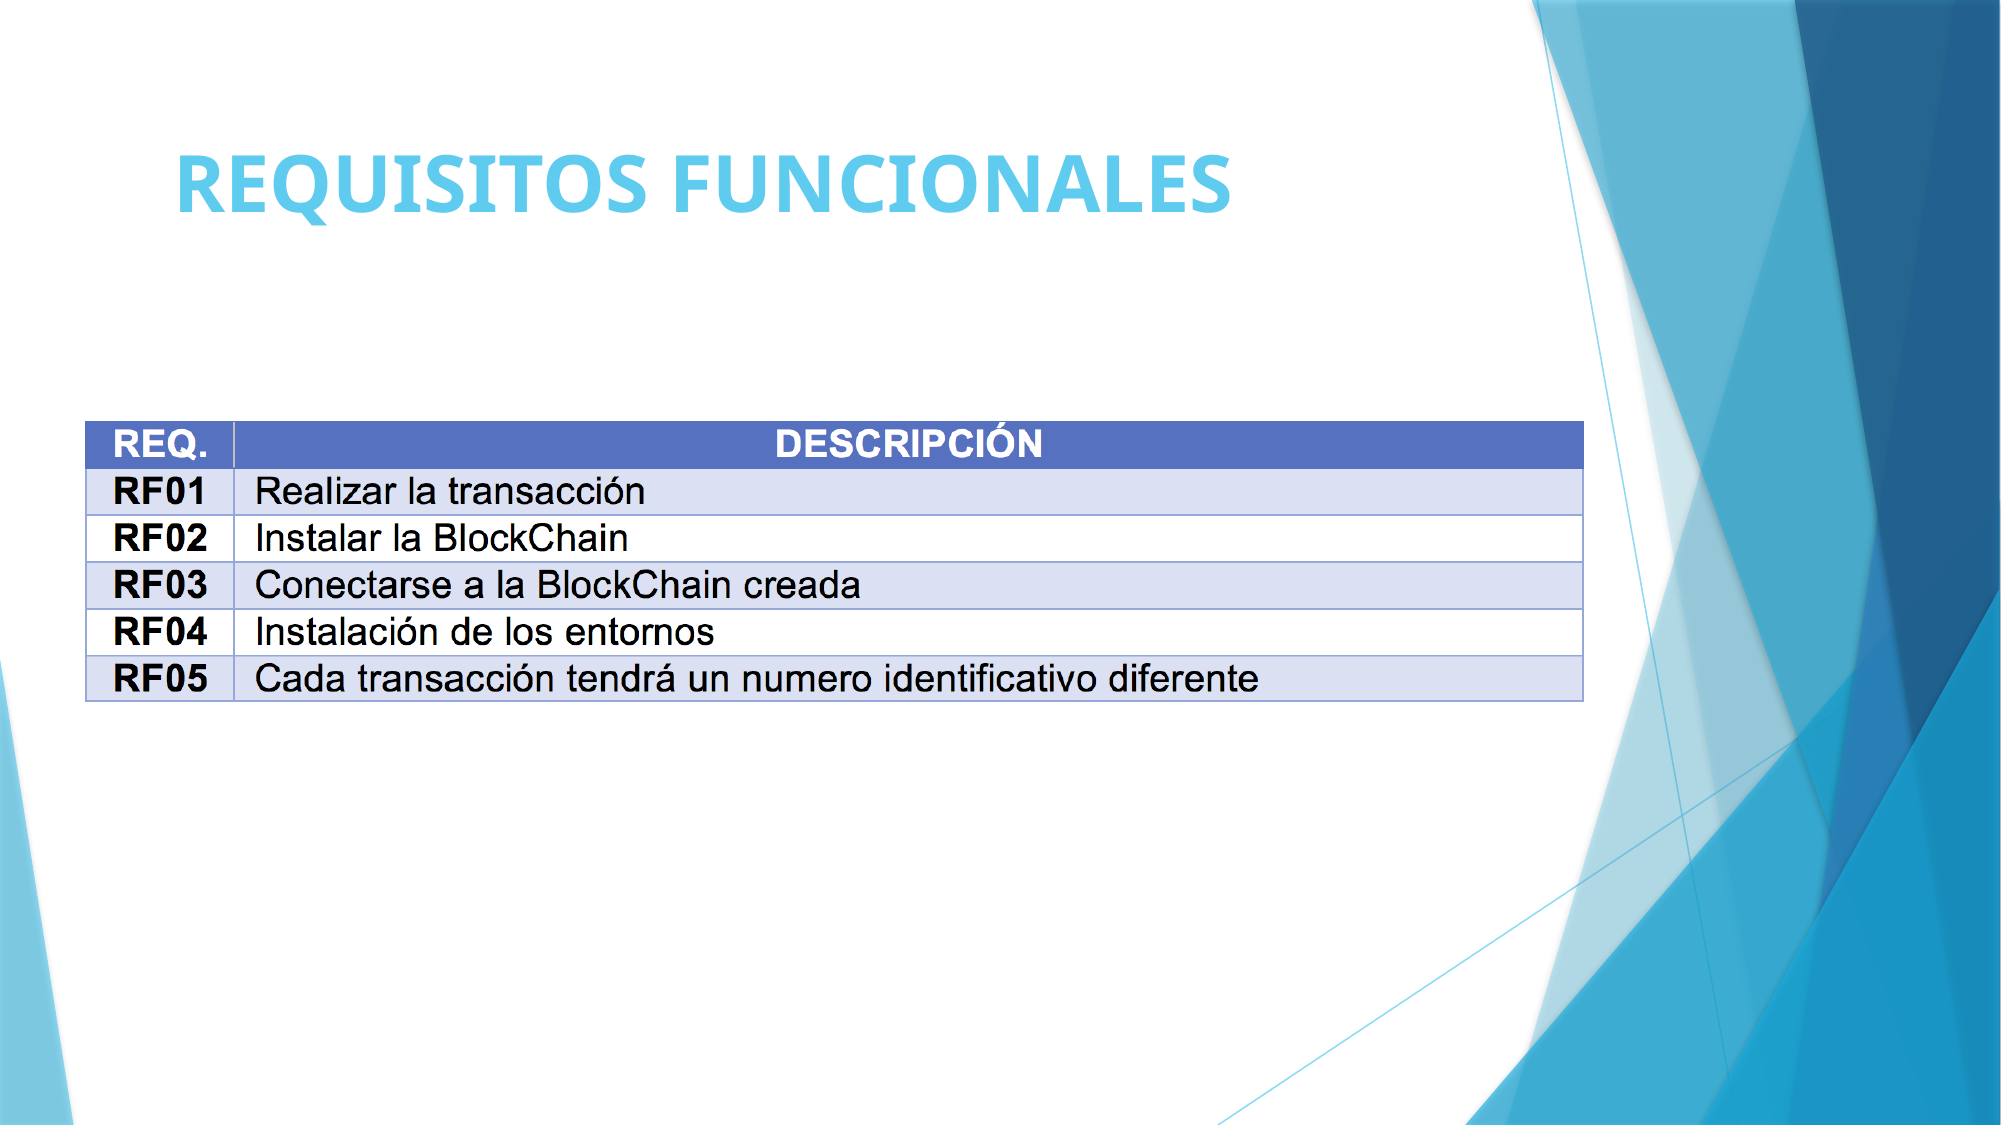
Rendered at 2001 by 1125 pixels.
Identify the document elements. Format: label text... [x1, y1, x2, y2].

title REQUISITOS FUNCIONALES [158, 125, 1260, 343]
picture [70, 409, 1607, 715]
